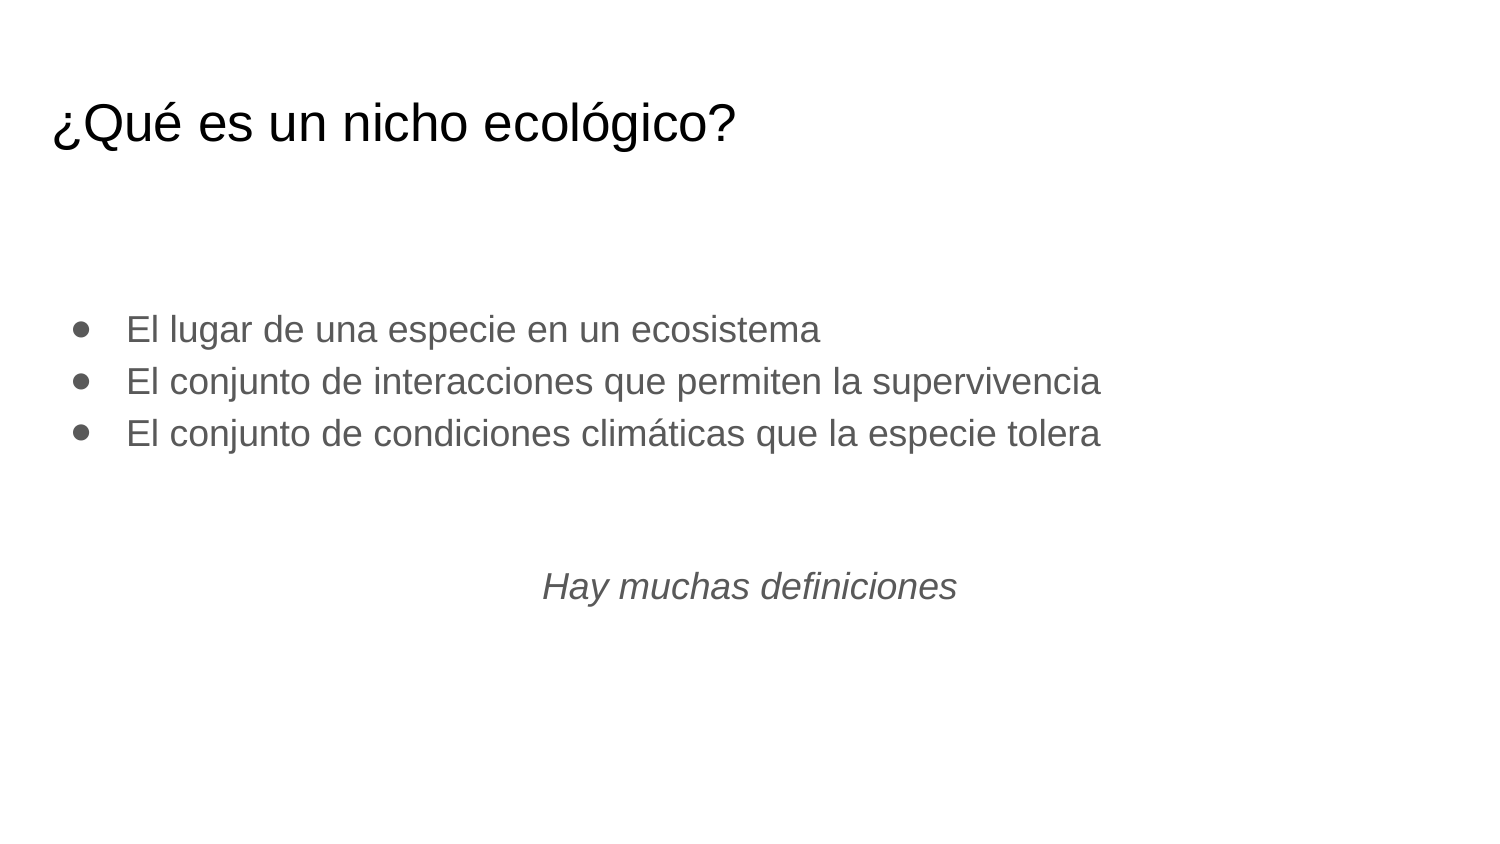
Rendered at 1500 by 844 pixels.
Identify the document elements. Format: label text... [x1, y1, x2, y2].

list El lugar de una especie en un ecosistema El conjunto de interacciones que permiten la supervivencia El conjunto de condiciones climáticas que la especie tolera Hay muchas definiciones [51, 283, 1449, 844]
title ¿Qué es un nicho ecológico? [51, 72, 1449, 167]
